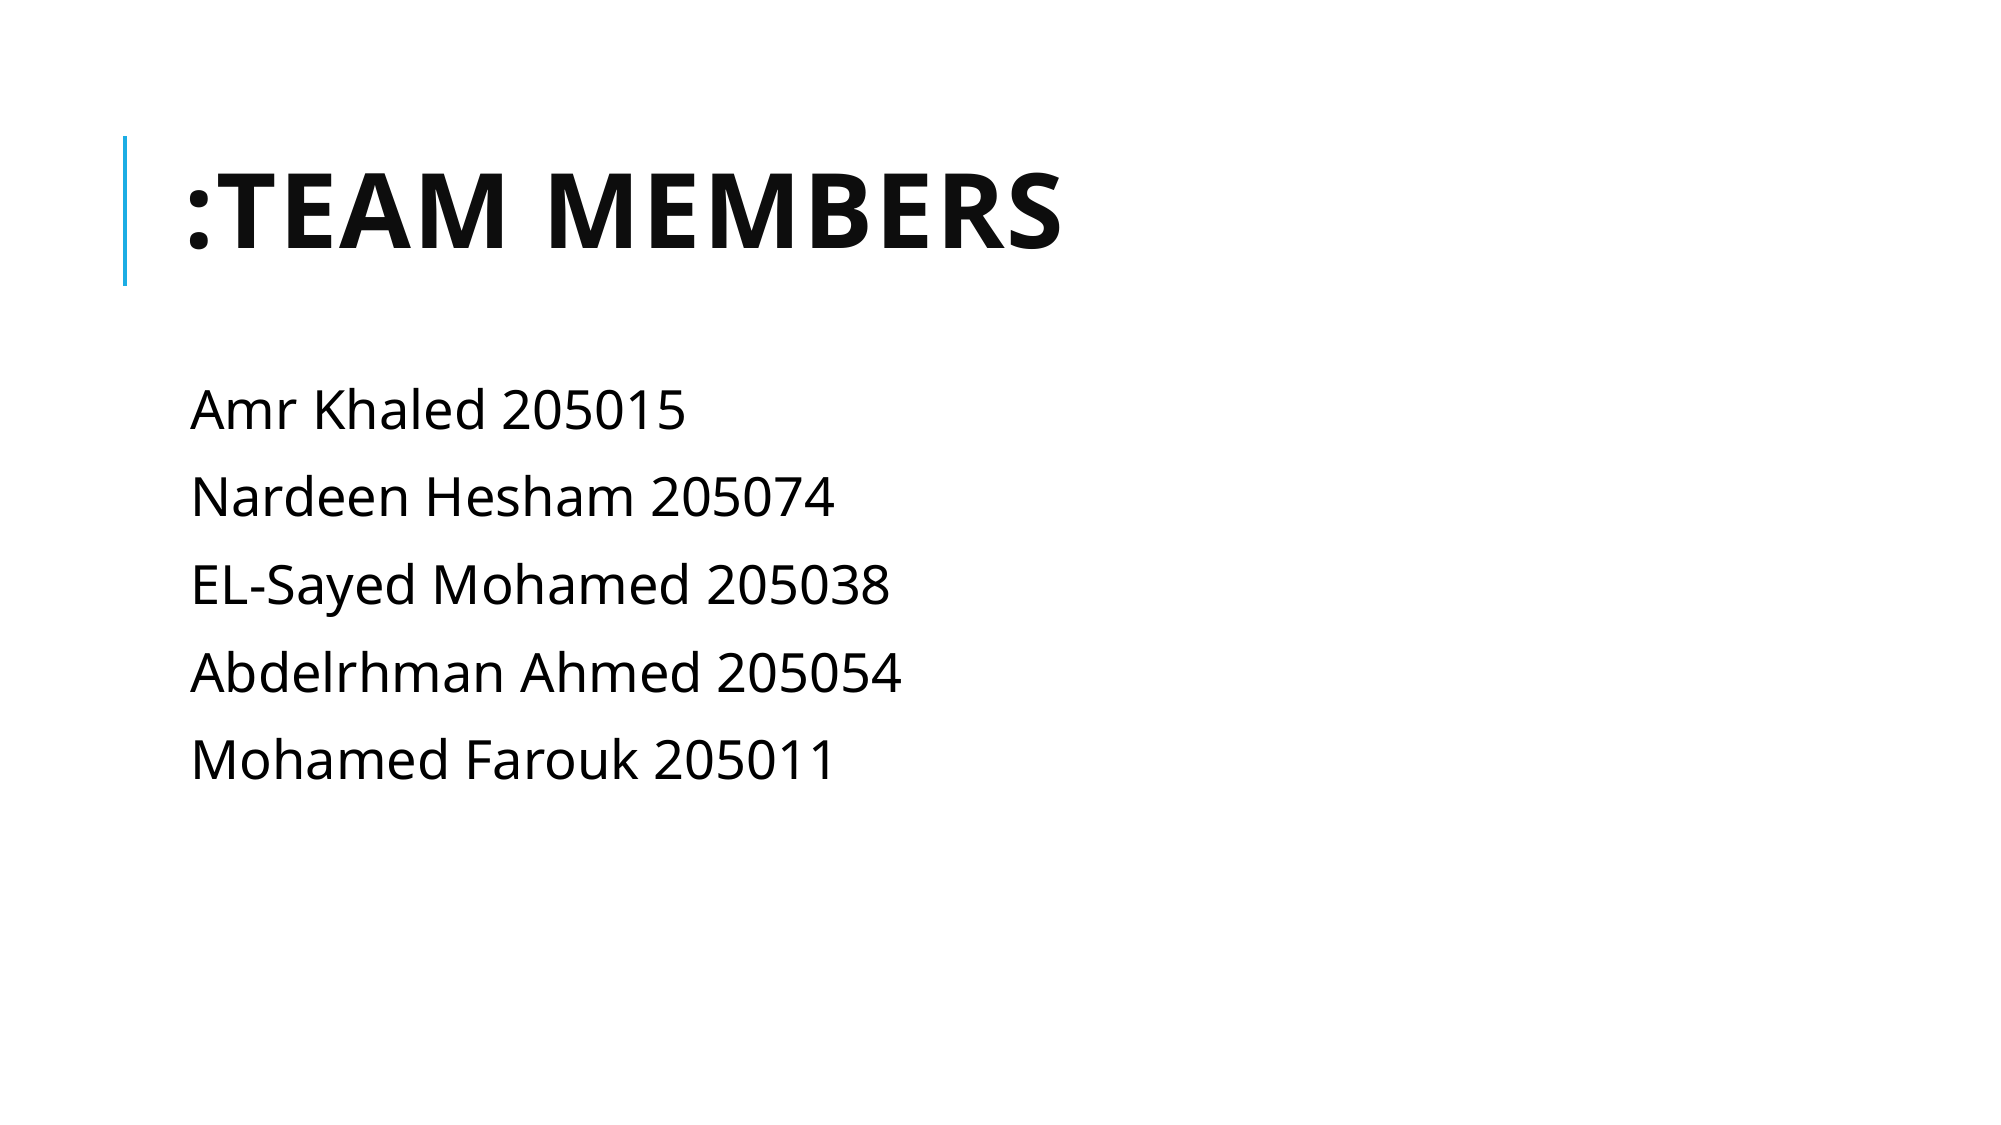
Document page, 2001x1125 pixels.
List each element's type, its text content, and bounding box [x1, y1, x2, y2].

list Amr Khaled 205015 Nardeen Hesham 205074 EL-Sayed Mohamed 205038 Abdelrhman Ahmed 205054 Mohamed Farouk 205011 [168, 375, 1763, 1035]
title Team members: [168, 96, 1763, 342]
